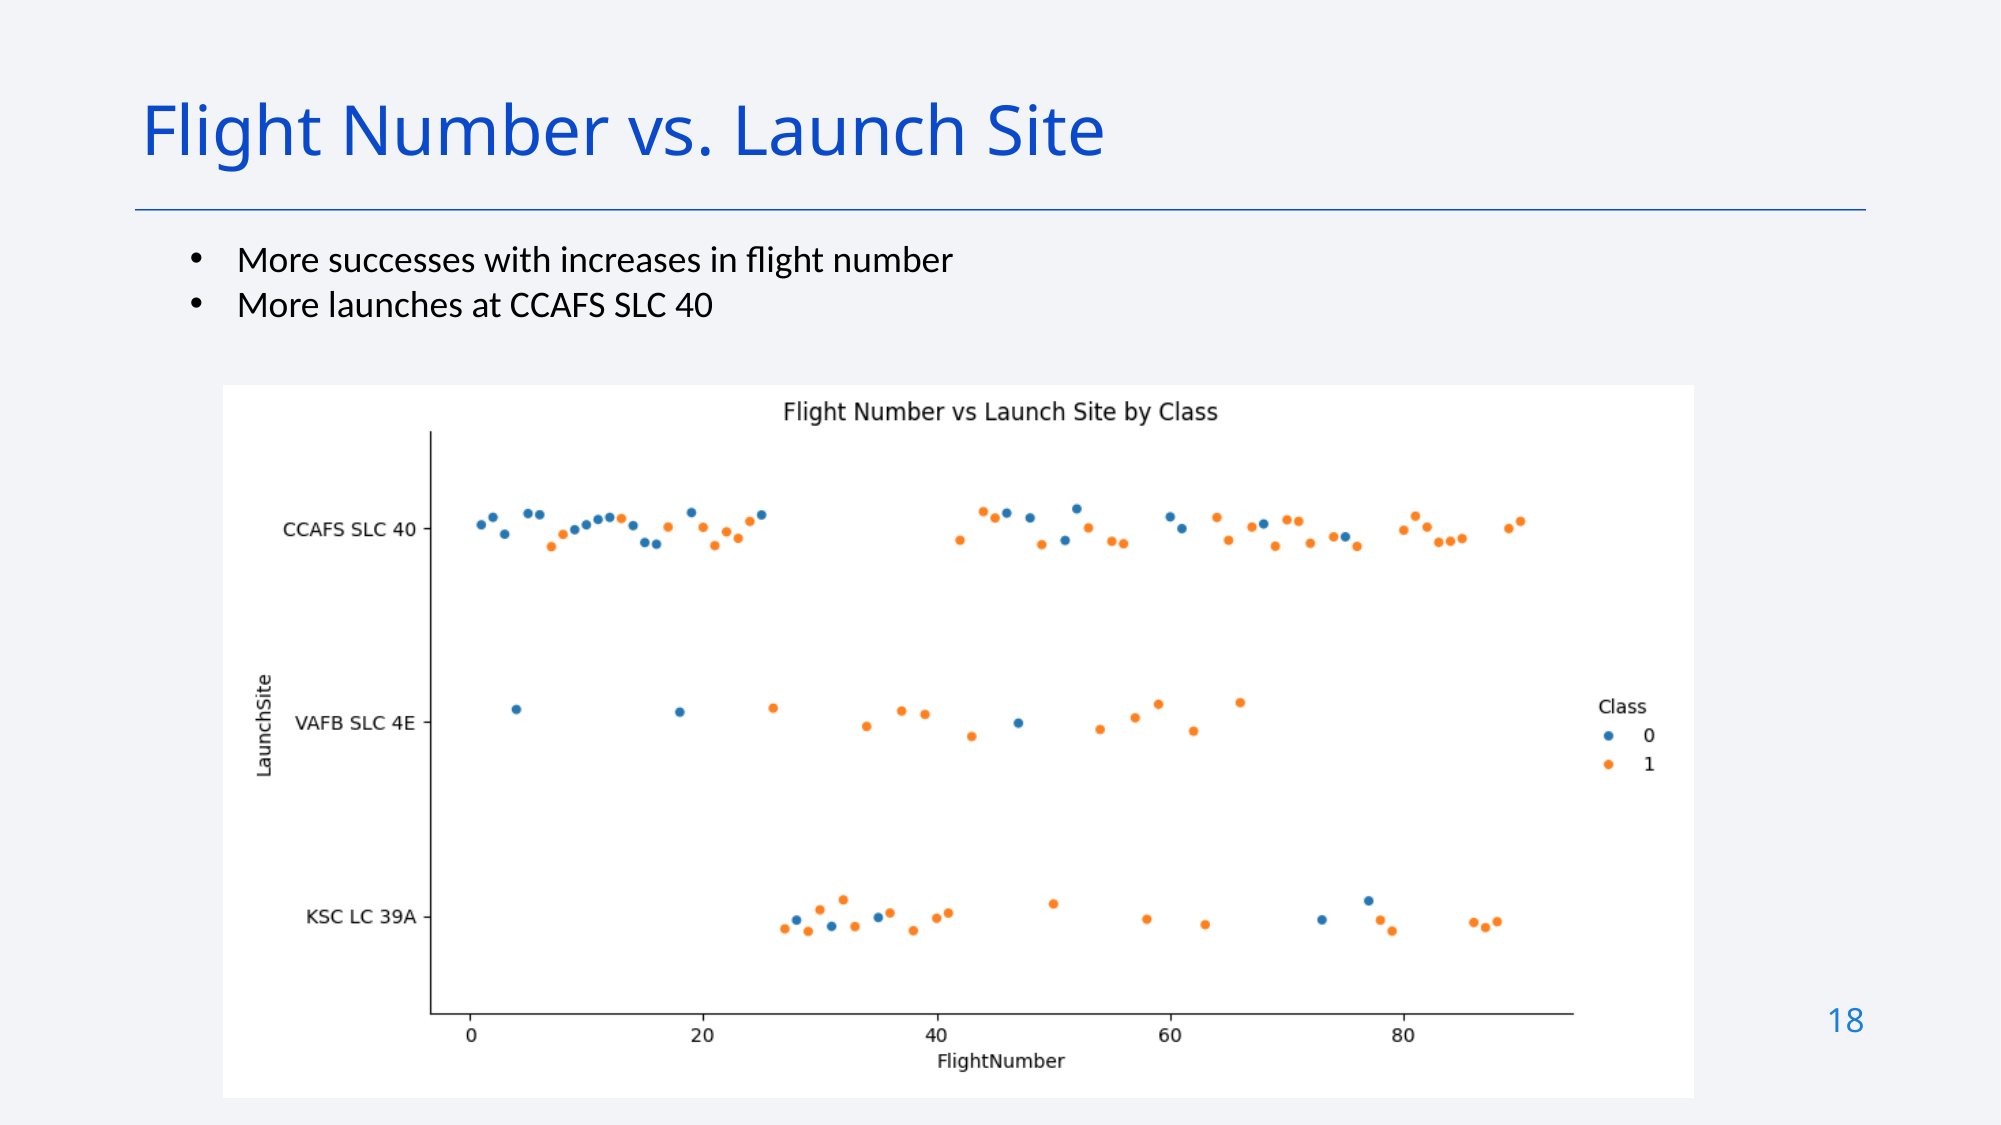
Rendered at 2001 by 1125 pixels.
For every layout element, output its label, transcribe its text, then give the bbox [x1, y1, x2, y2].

slide_number 18 [1694, 988, 1880, 1055]
text_box More successes with increases in flight number More launches at CCAFS SLC 40 [175, 227, 1852, 333]
text_box Flight Number vs. Launch Site [126, 88, 1852, 179]
picture [0, 0, 2001, 1125]
